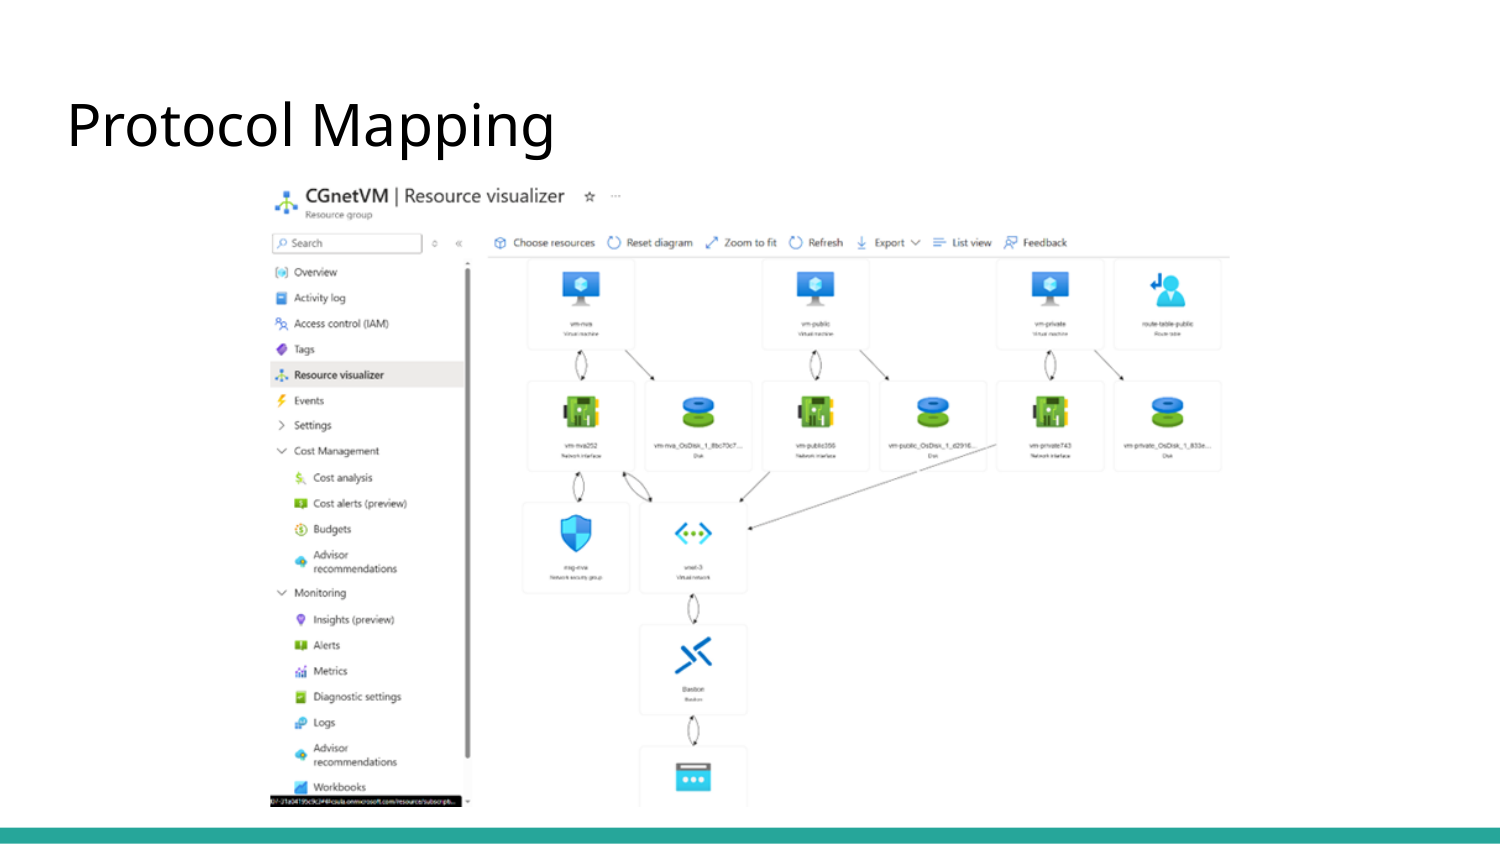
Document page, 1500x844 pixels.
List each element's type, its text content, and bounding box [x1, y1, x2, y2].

picture [270, 173, 1230, 807]
title Protocol Mapping [51, 72, 1449, 174]
